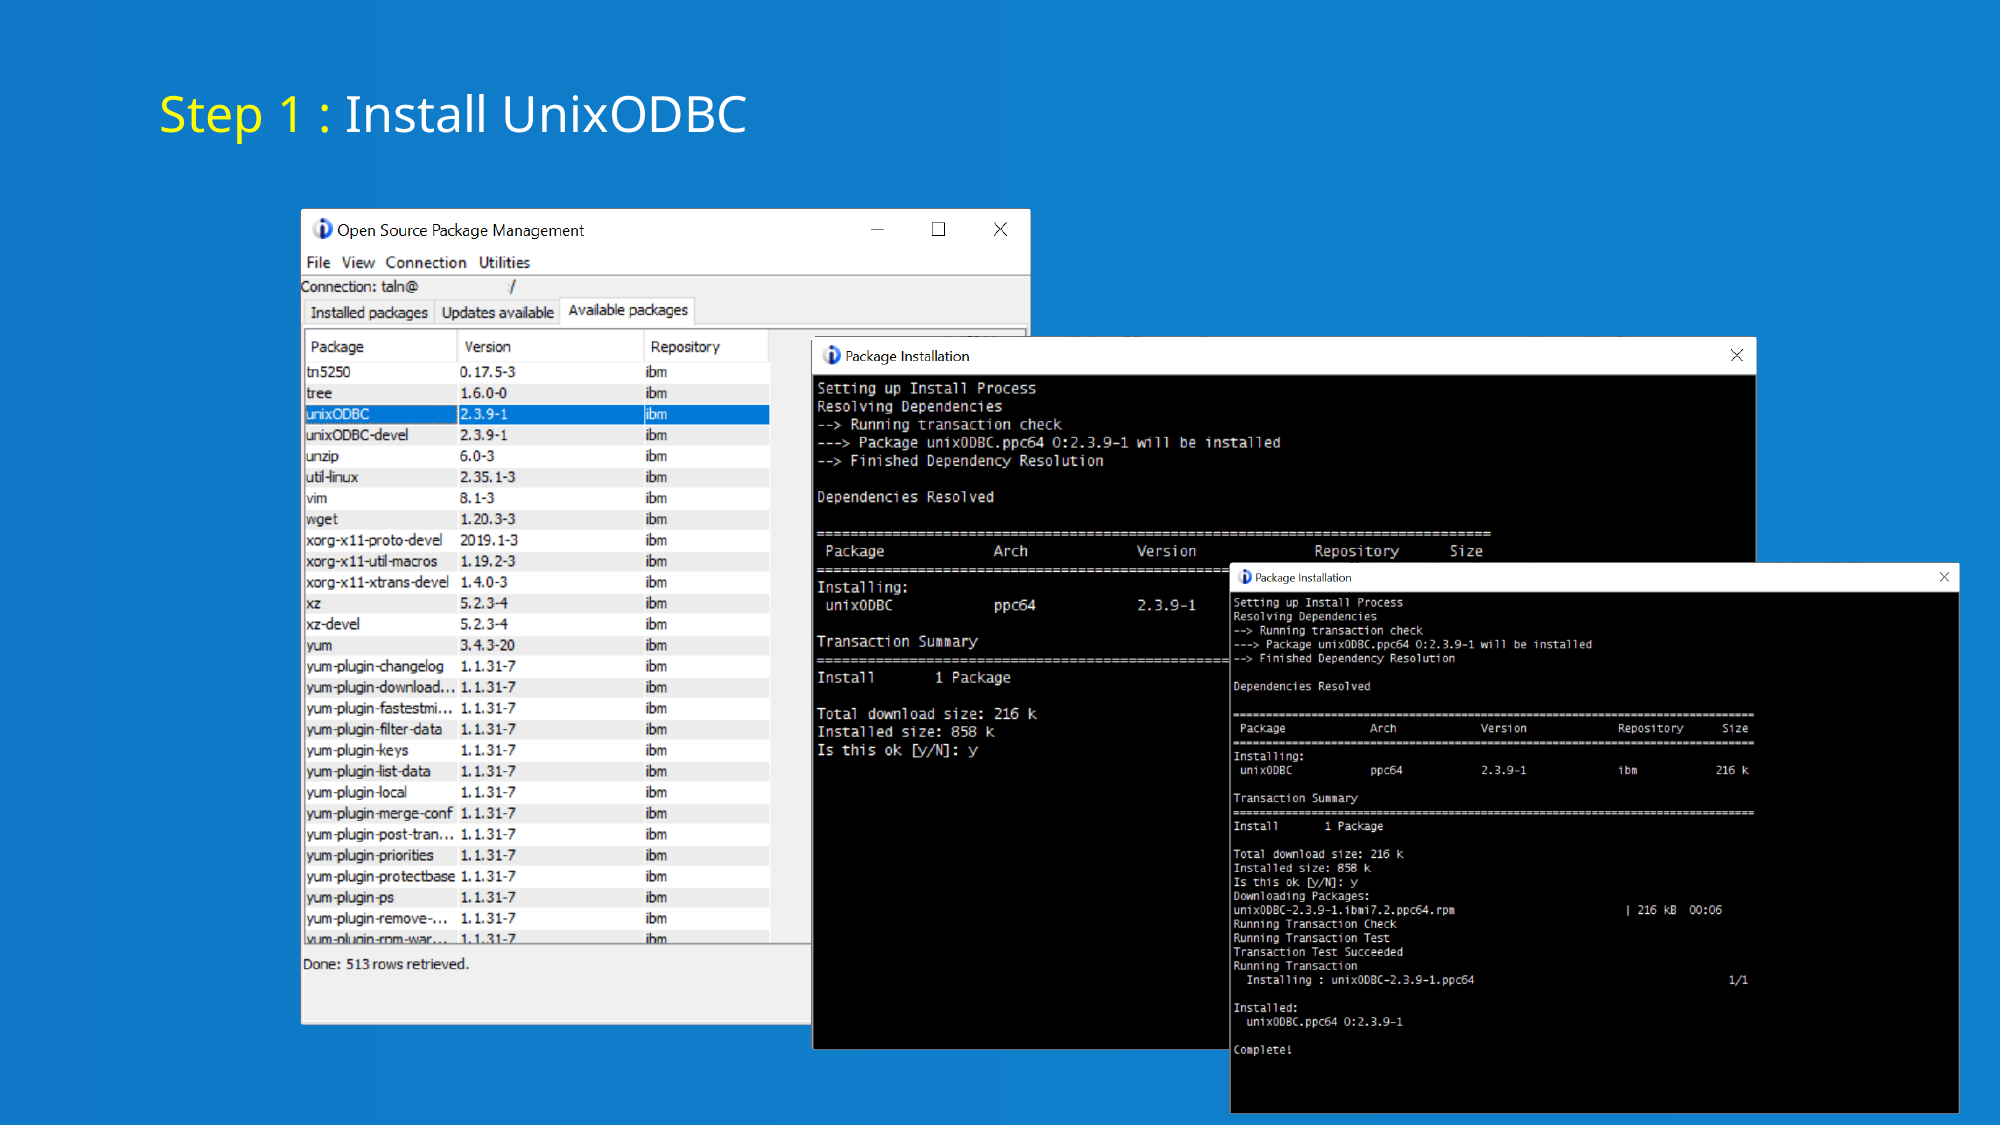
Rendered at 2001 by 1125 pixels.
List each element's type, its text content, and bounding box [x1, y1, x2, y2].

text_box Step 1 : Install UnixODBC [145, 75, 1660, 150]
picture [300, 208, 1960, 1114]
